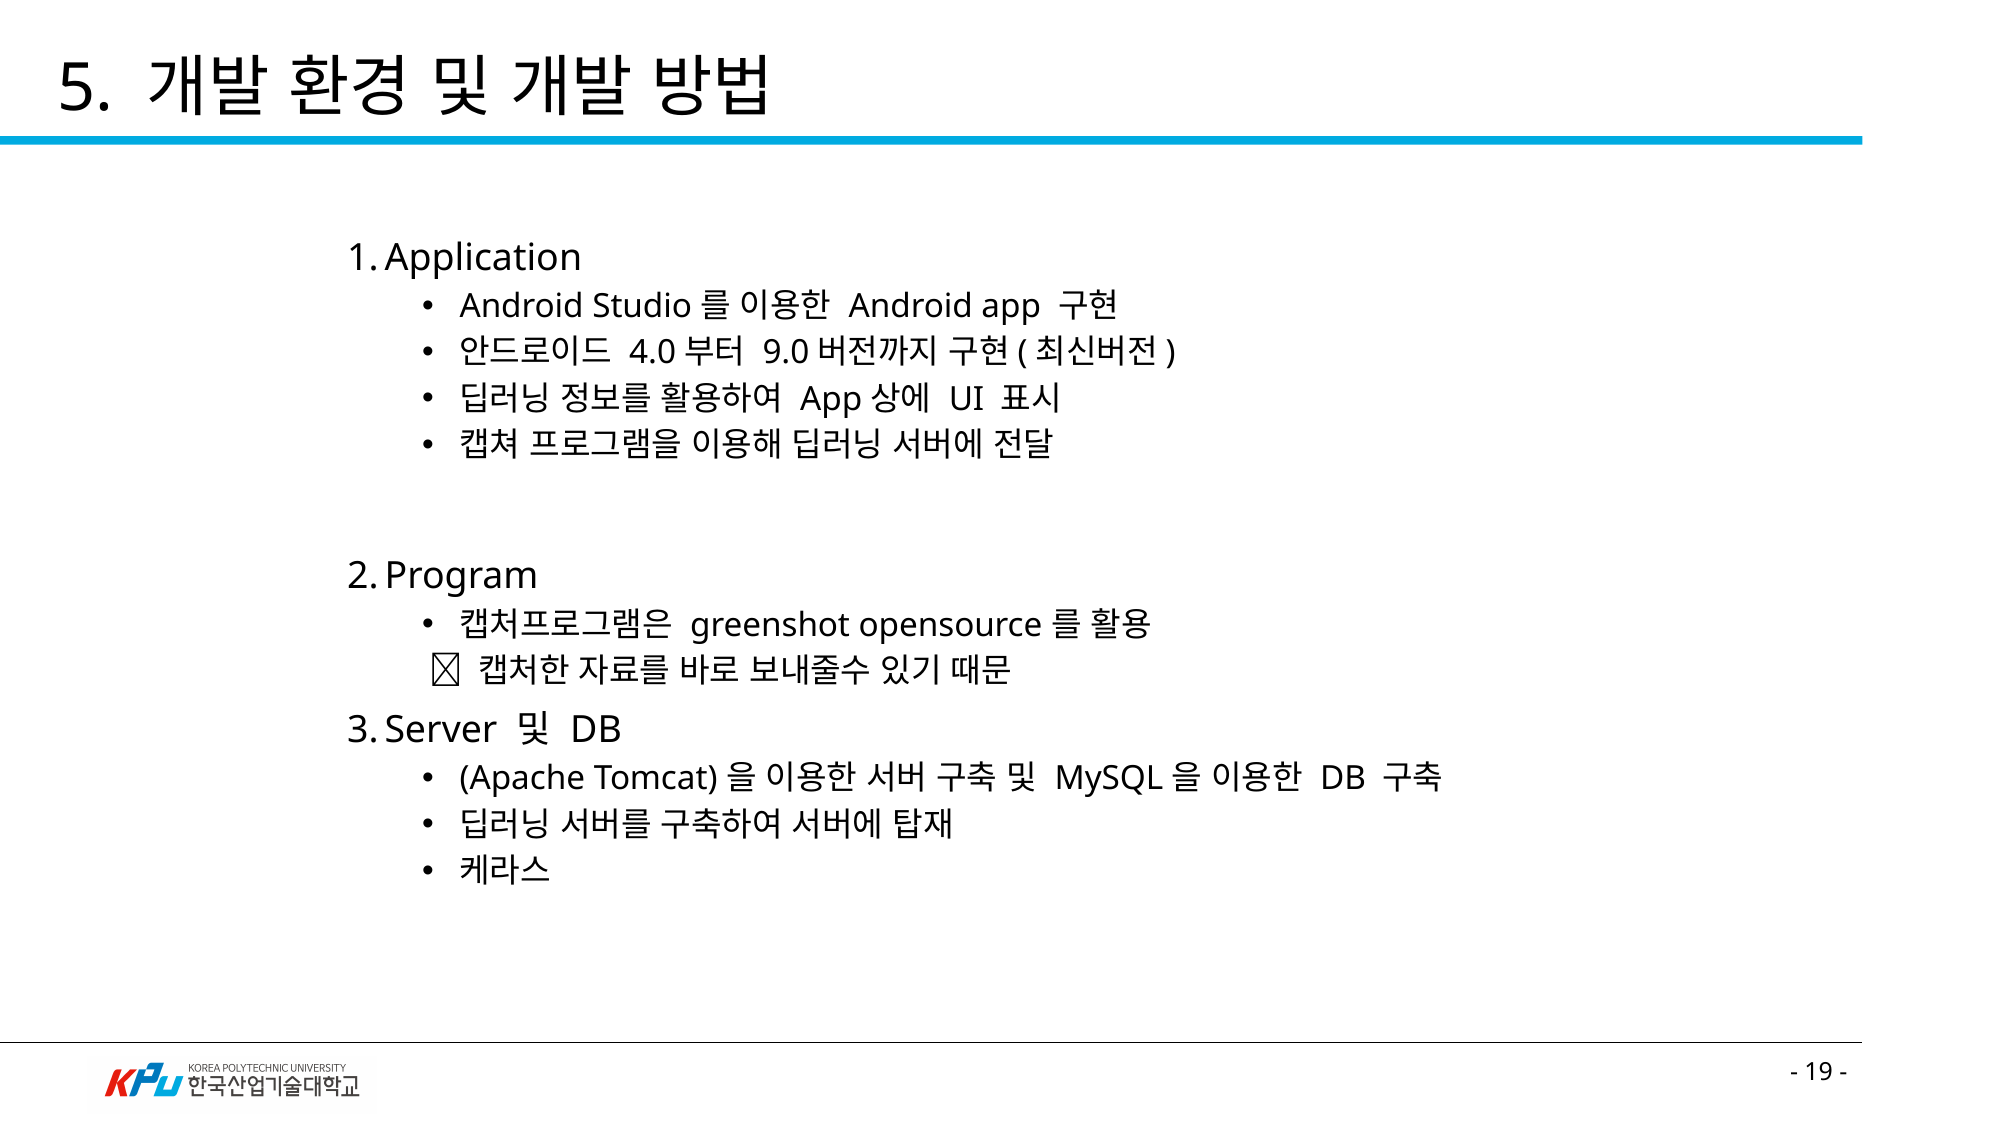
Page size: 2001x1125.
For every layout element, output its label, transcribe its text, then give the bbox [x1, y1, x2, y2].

text_box [0, 135, 1863, 146]
text_box 5. 개발 환경 및 개발 방법 [42, 36, 1707, 132]
slide_number - 19 - [1412, 1043, 1863, 1103]
picture [87, 1056, 377, 1114]
list Application Android Studio를 이용한 Android app 구현 안드로이드 4.0부터 9.0버전까지 구현(최신버전) 딥러닝 정보를 활용하여 App상에 UI 표시 캡쳐 프로그램을 이용해 딥러닝 서버에 전달 Program 캡처프로그램은 greenshot opensource를 활용  캡처한 자료를 바로 보내줄수 있기 때문 Server 및 DB (Apache Tomcat)을 이용한 서버 구축 및 MySQL을 이용한 DB 구축 딥러닝 서버를 구축하여 서버에 탑재 케라스 [332, 146, 1682, 1009]
